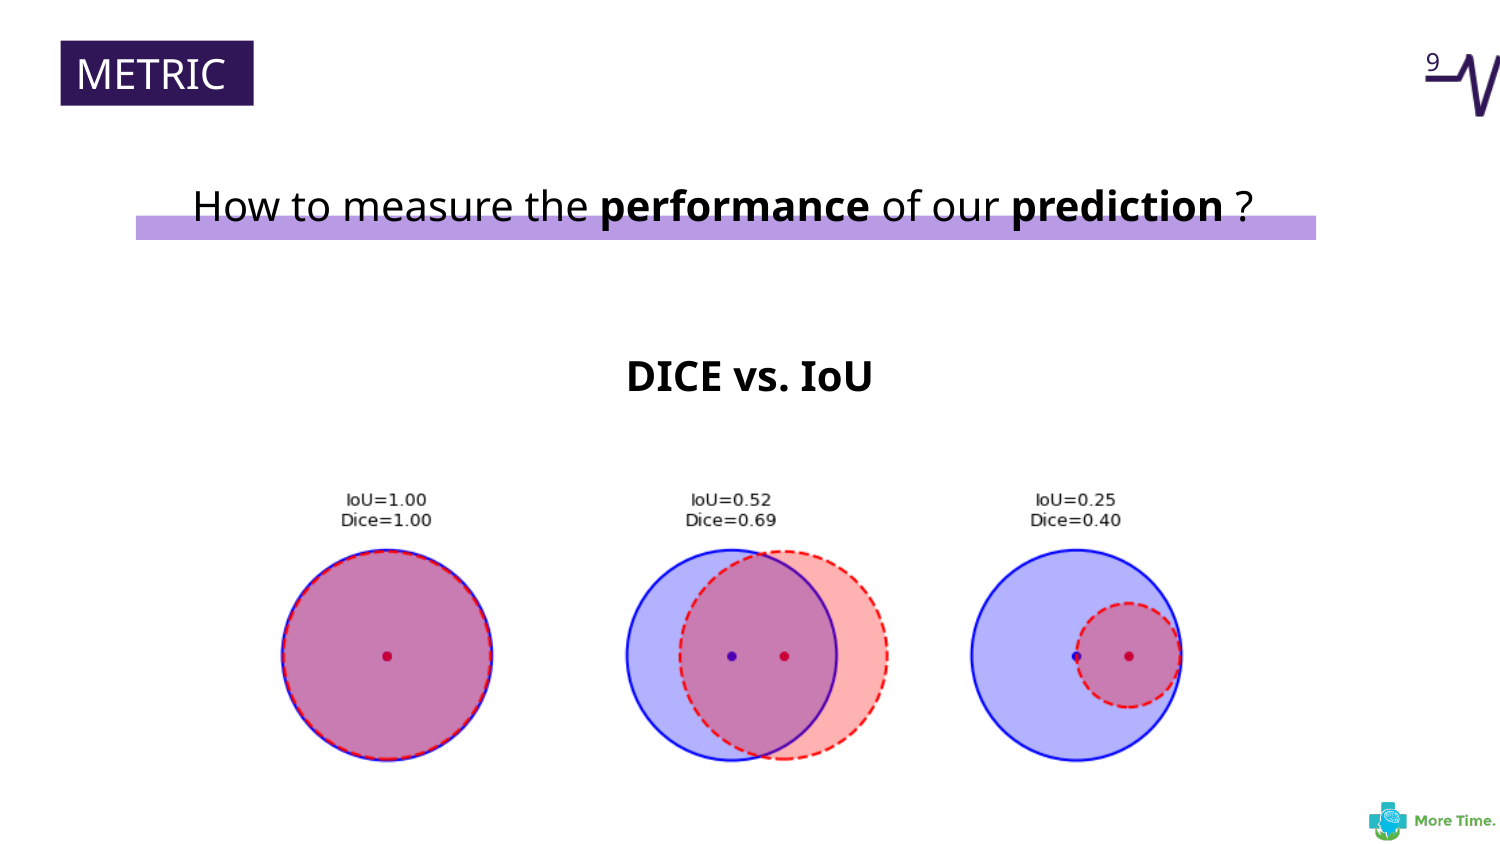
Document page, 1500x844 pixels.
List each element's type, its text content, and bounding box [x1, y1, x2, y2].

text_box DICE vs. IoU [579, 342, 921, 408]
picture [1425, 52, 1500, 119]
picture [212, 483, 1244, 822]
text_box 9 [1410, 39, 1475, 85]
picture [1362, 798, 1500, 844]
text_box How to measure the performance of our prediction ? [83, 165, 1374, 245]
text_box METRIC [60, 40, 254, 106]
